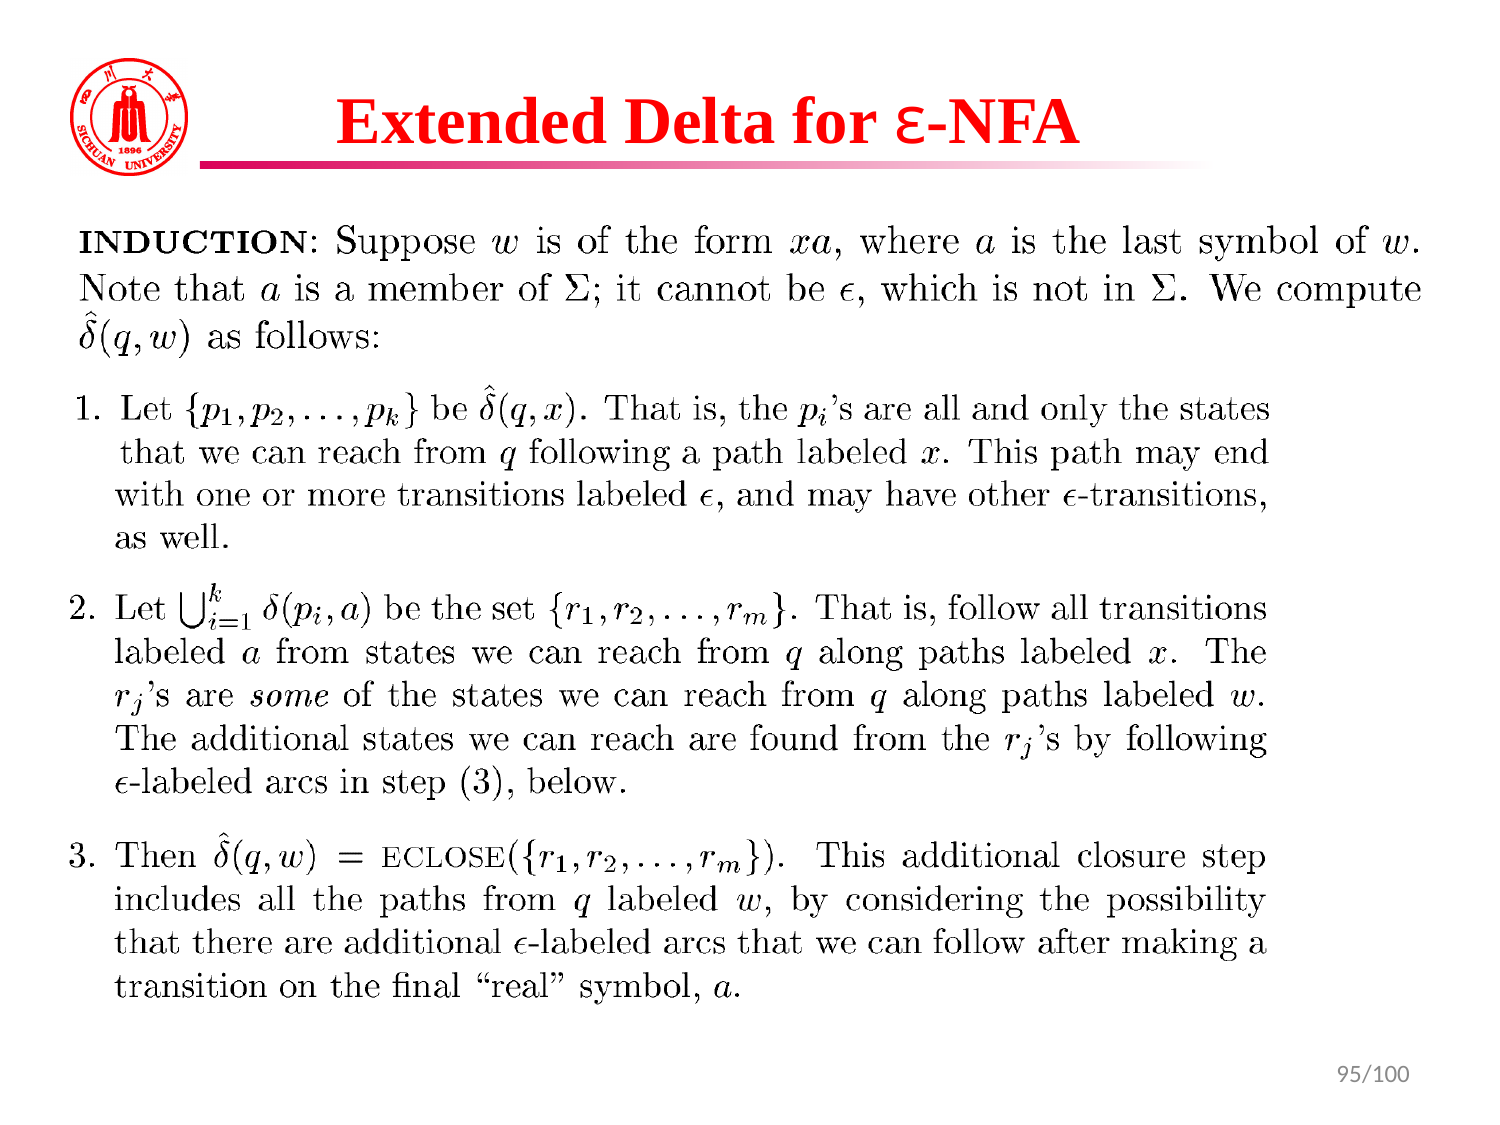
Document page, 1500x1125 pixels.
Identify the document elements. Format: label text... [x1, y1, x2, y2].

text_box [429, 161, 1214, 169]
picture [70, 58, 188, 176]
text_box [199, 161, 404, 169]
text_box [63, 376, 1281, 1016]
slide_number 95/100 [1074, 1042, 1425, 1103]
text_box Extended Delta for ε-NFA [329, 72, 1089, 160]
picture [73, 210, 1427, 378]
